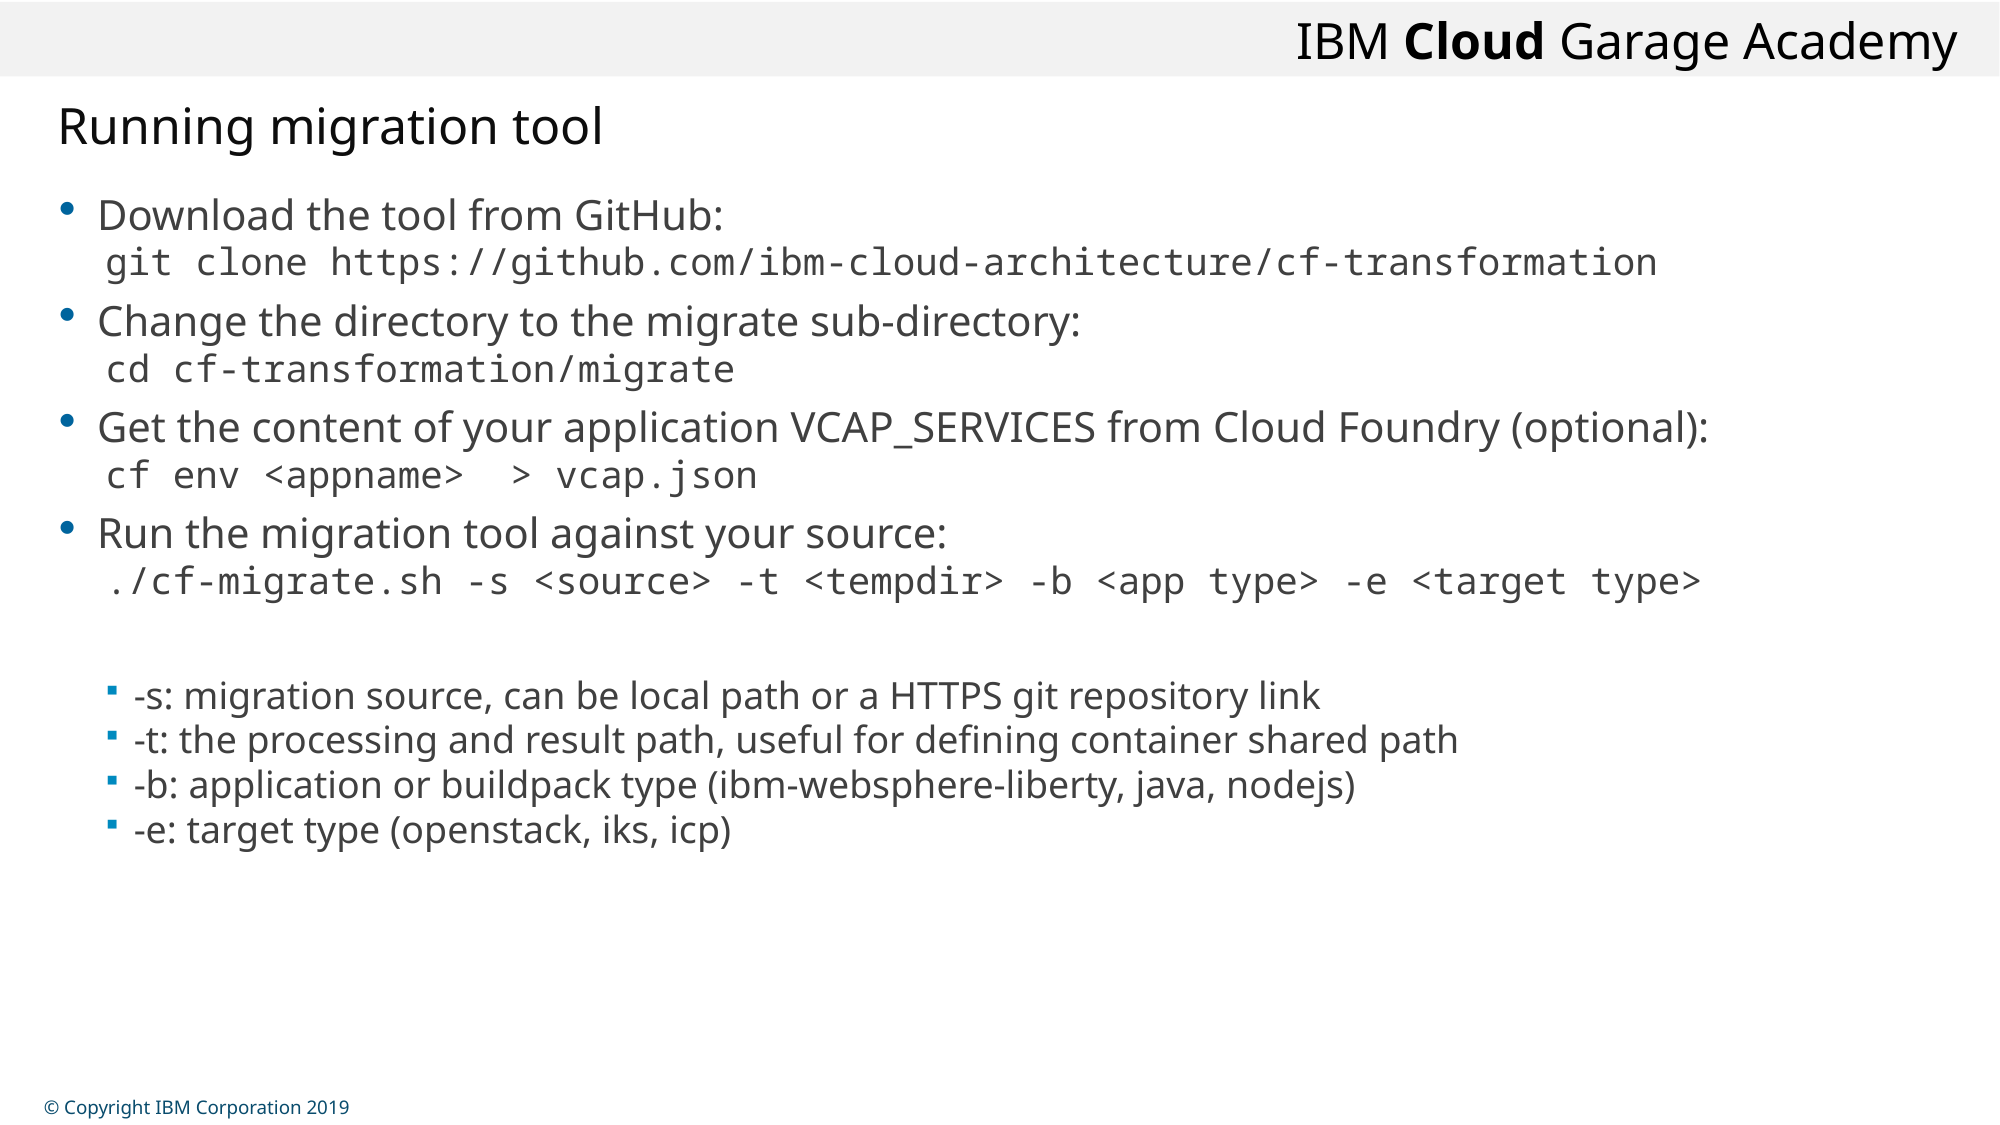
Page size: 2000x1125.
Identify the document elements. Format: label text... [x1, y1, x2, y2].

title Running migration tool [42, 90, 1964, 166]
list Download the tool from GitHub: git clone https://github.com/ibm-cloud-architecture/cf-transformation Change the directory to the migrate sub-directory: cd cf-transformation/migrate Get the content of your application VCAP_SERVICES from Cloud Foundry (optional): cf env <appname> > vcap.json Run the migration tool against your source: ./cf-migrate.sh -s <source> -t <tempdir> -b <app type> -e <target type> -s: migration source, can be local path or a HTTPS git repository link -t: the processing and result path, useful for defining container shared path -b: application or buildpack type (ibm-websphere-liberty, java, nodejs) -e: target type (openstack, iks, icp) [43, 191, 1965, 1096]
footer © Copyright IBM Corporation 2019 [43, 1096, 875, 1124]
